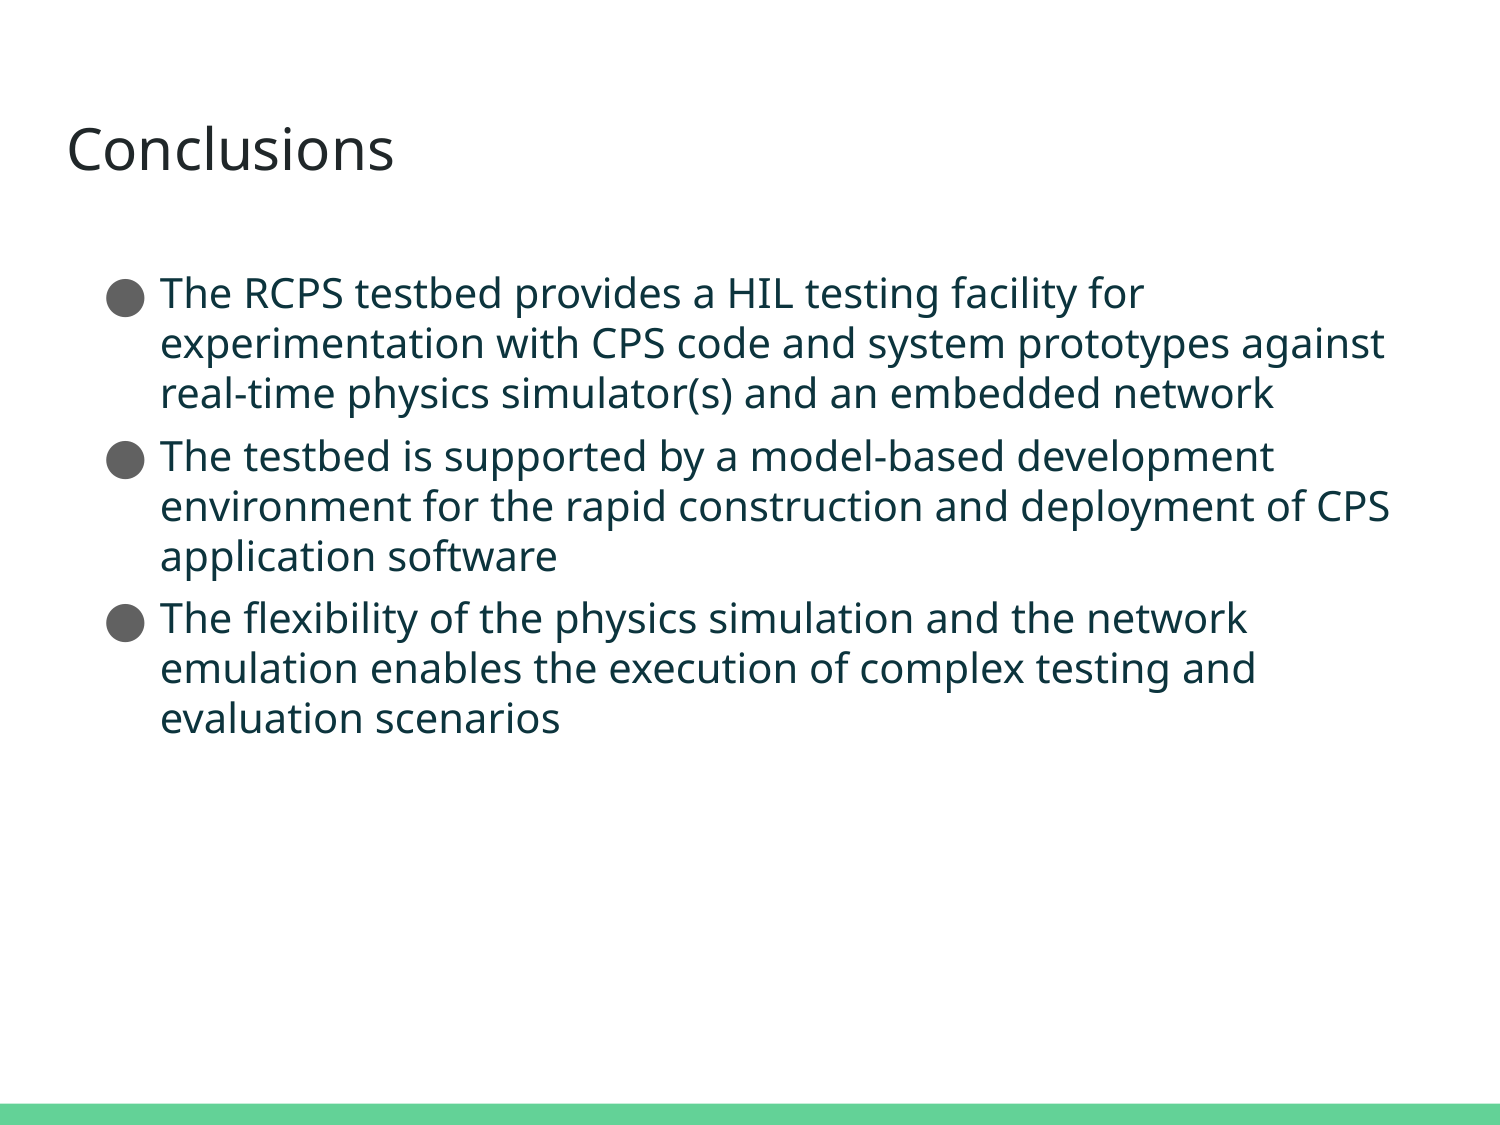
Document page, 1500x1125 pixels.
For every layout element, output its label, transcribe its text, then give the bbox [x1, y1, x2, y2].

title Conclusions [51, 97, 1449, 223]
list The RCPS testbed provides a HIL testing facility for experimentation with CPS code and system prototypes against real-time physics simulator(s) and an embedded network The testbed is supported by a model-based development environment for the rapid construction and deployment of CPS application software The flexibility of the physics simulation and the network emulation enables the execution of complex testing and evaluation scenarios [51, 252, 1449, 1000]
